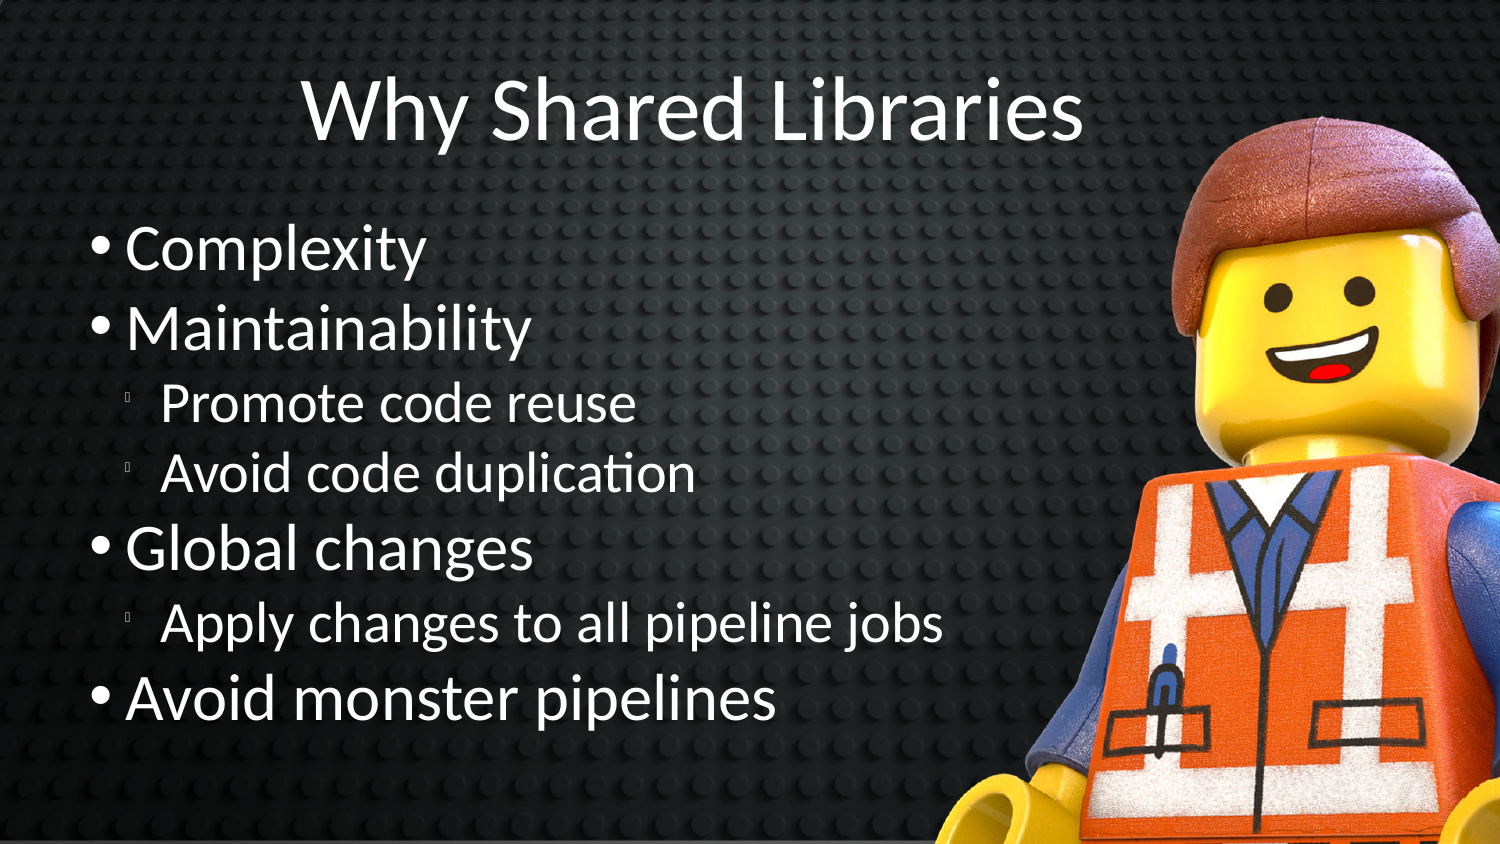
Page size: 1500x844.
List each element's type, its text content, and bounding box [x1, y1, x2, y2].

picture [0, 0, 1500, 844]
text_box Why Shared Libraries [75, 33, 1425, 175]
text_box Complexity Maintainability Promote code reuse Avoid code duplication Global changes Apply changes to all pipeline jobs Avoid monster pipelines [75, 196, 1425, 754]
